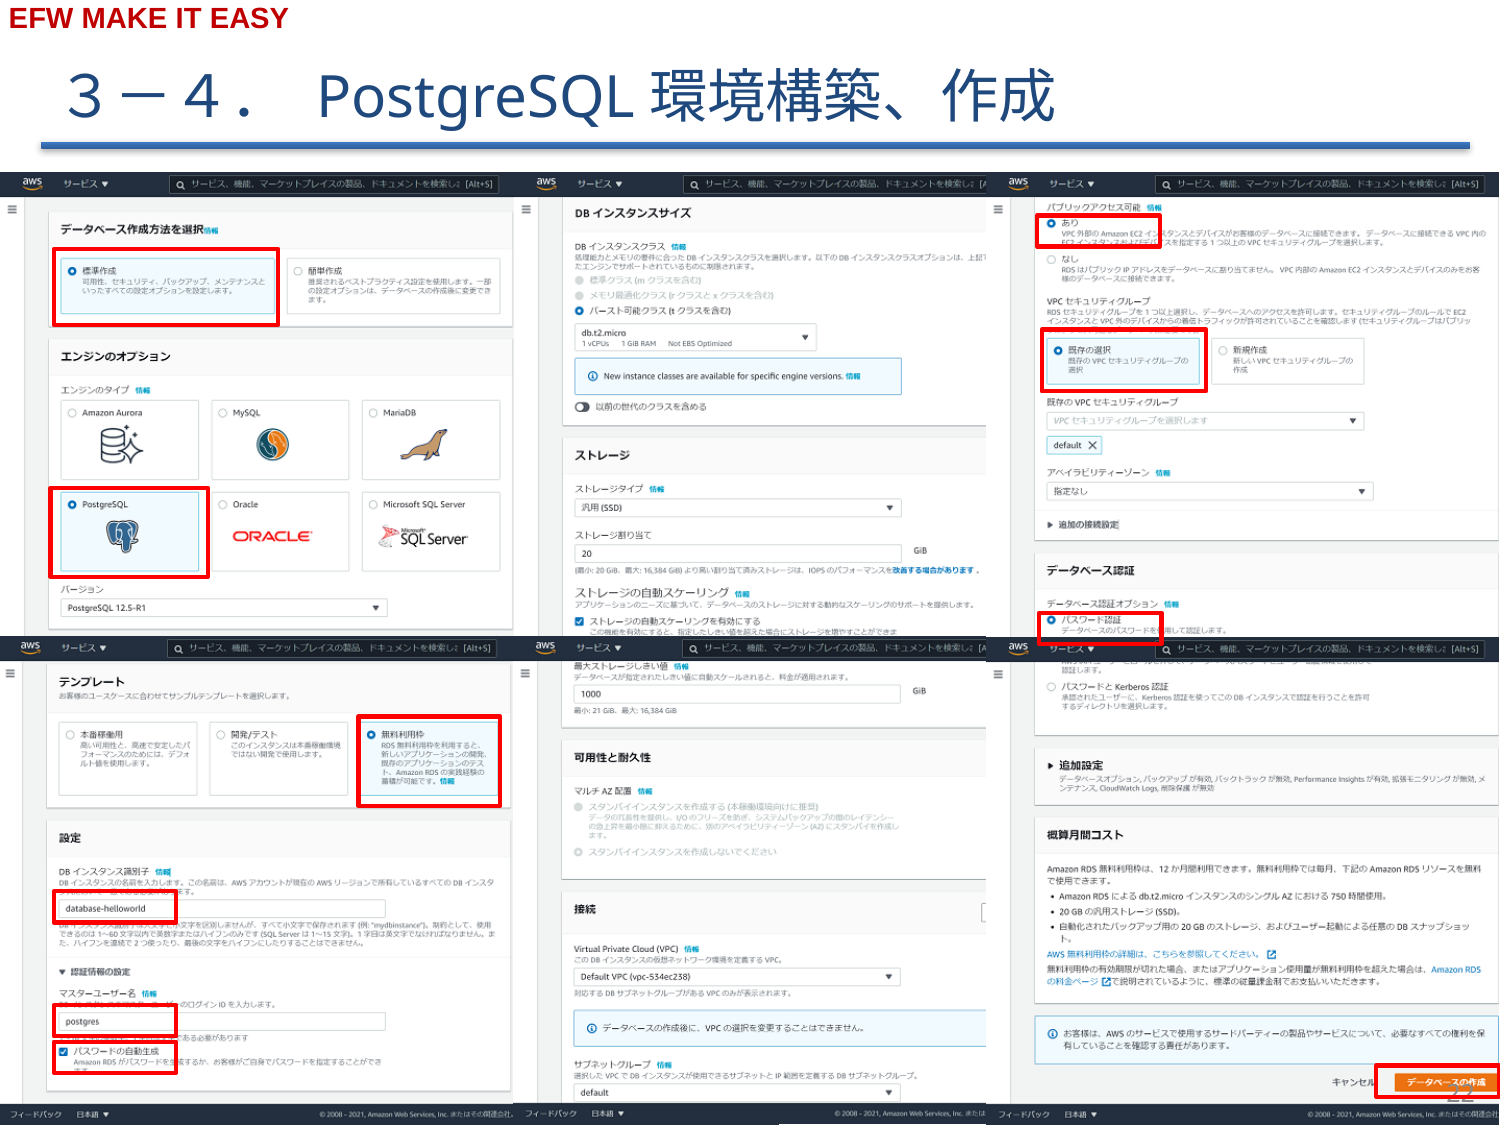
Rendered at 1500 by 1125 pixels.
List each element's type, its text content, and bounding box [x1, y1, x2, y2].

text_box [25, 0, 76, 27]
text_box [0, 171, 1500, 1125]
text_box [50, 1, 101, 52]
title ３－４． PostgreSQL環境構築、作成 [41, 44, 1392, 138]
